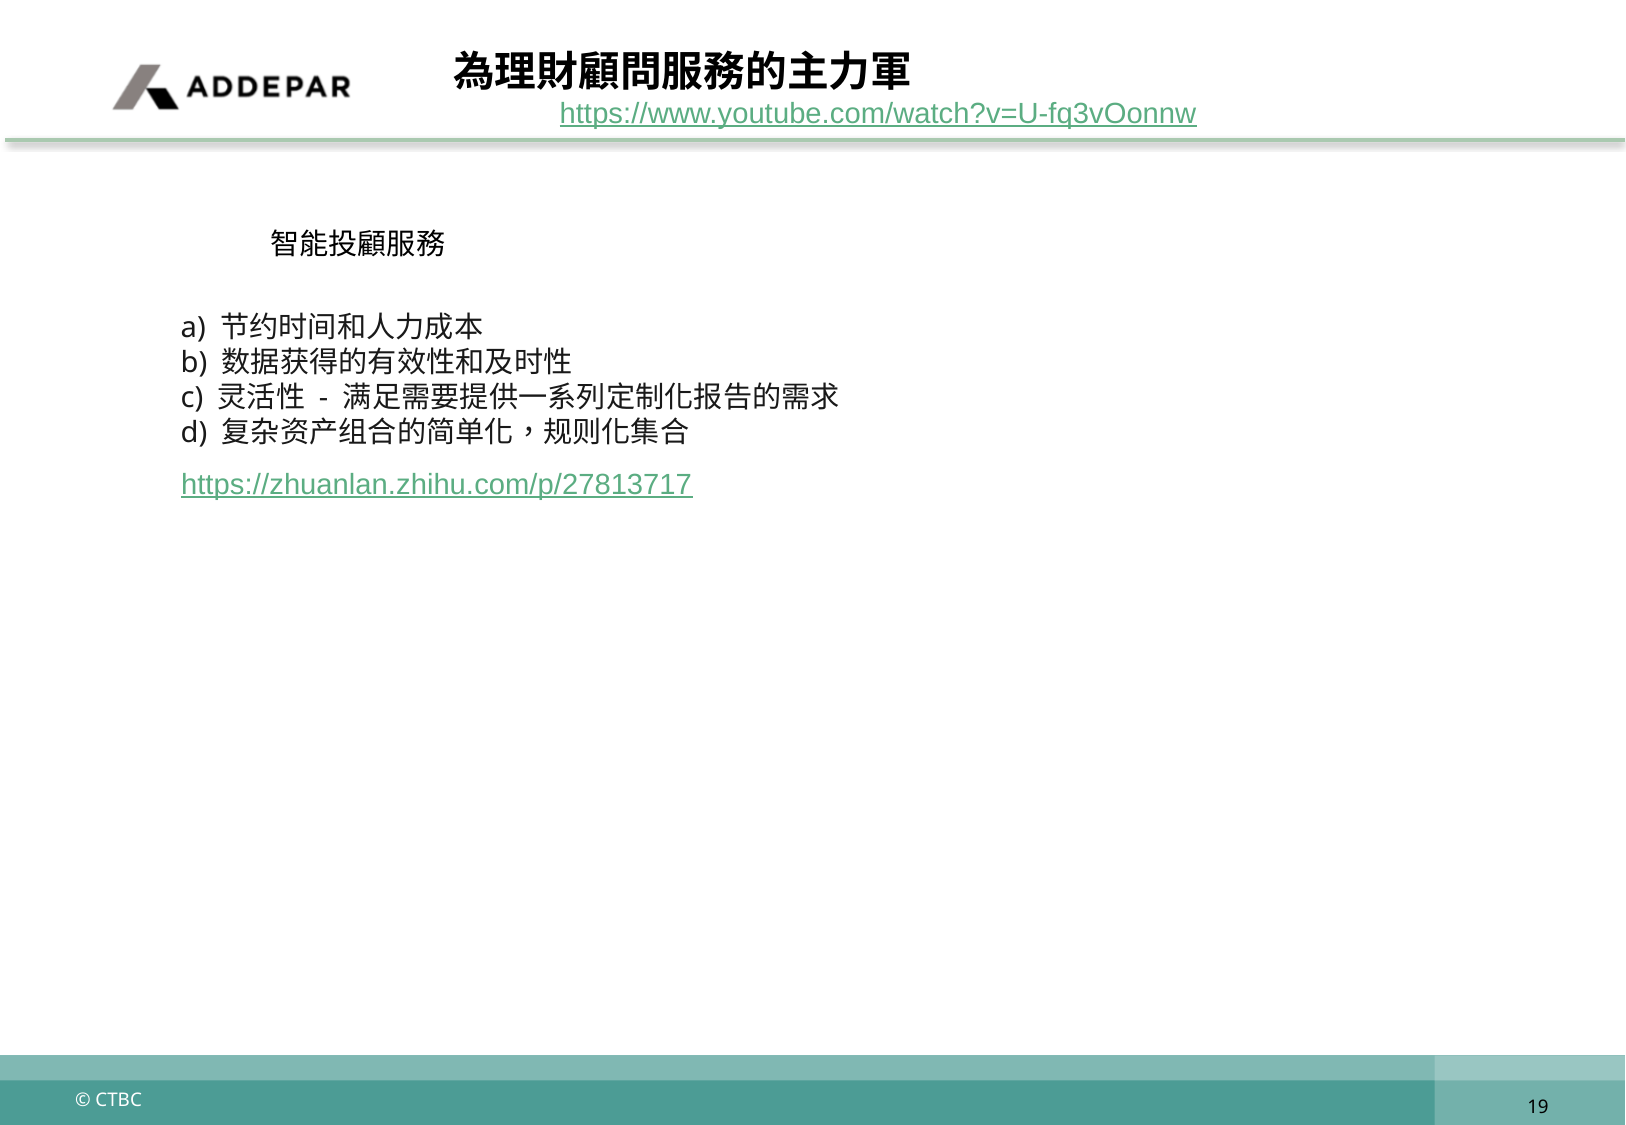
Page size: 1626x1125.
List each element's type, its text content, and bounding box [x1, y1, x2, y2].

picture [92, 47, 381, 128]
text_box a) 节约时间和人力成本 b) 数据获得的有效性和及时性 c) 灵活性 - 满足需要提供一系列定制化报告的需求 d) 复杂资产组合的简单化，规则化集合 [165, 301, 979, 456]
text_box 智能投顧服務 [255, 218, 461, 268]
text_box https://zhuanlan.zhihu.com/p/27813717 [166, 457, 708, 508]
text_box 為理財顧問服務的主力軍 [412, 37, 953, 103]
text_box https://www.youtube.com/watch?v=U-fq3vOonnw [544, 87, 1212, 137]
